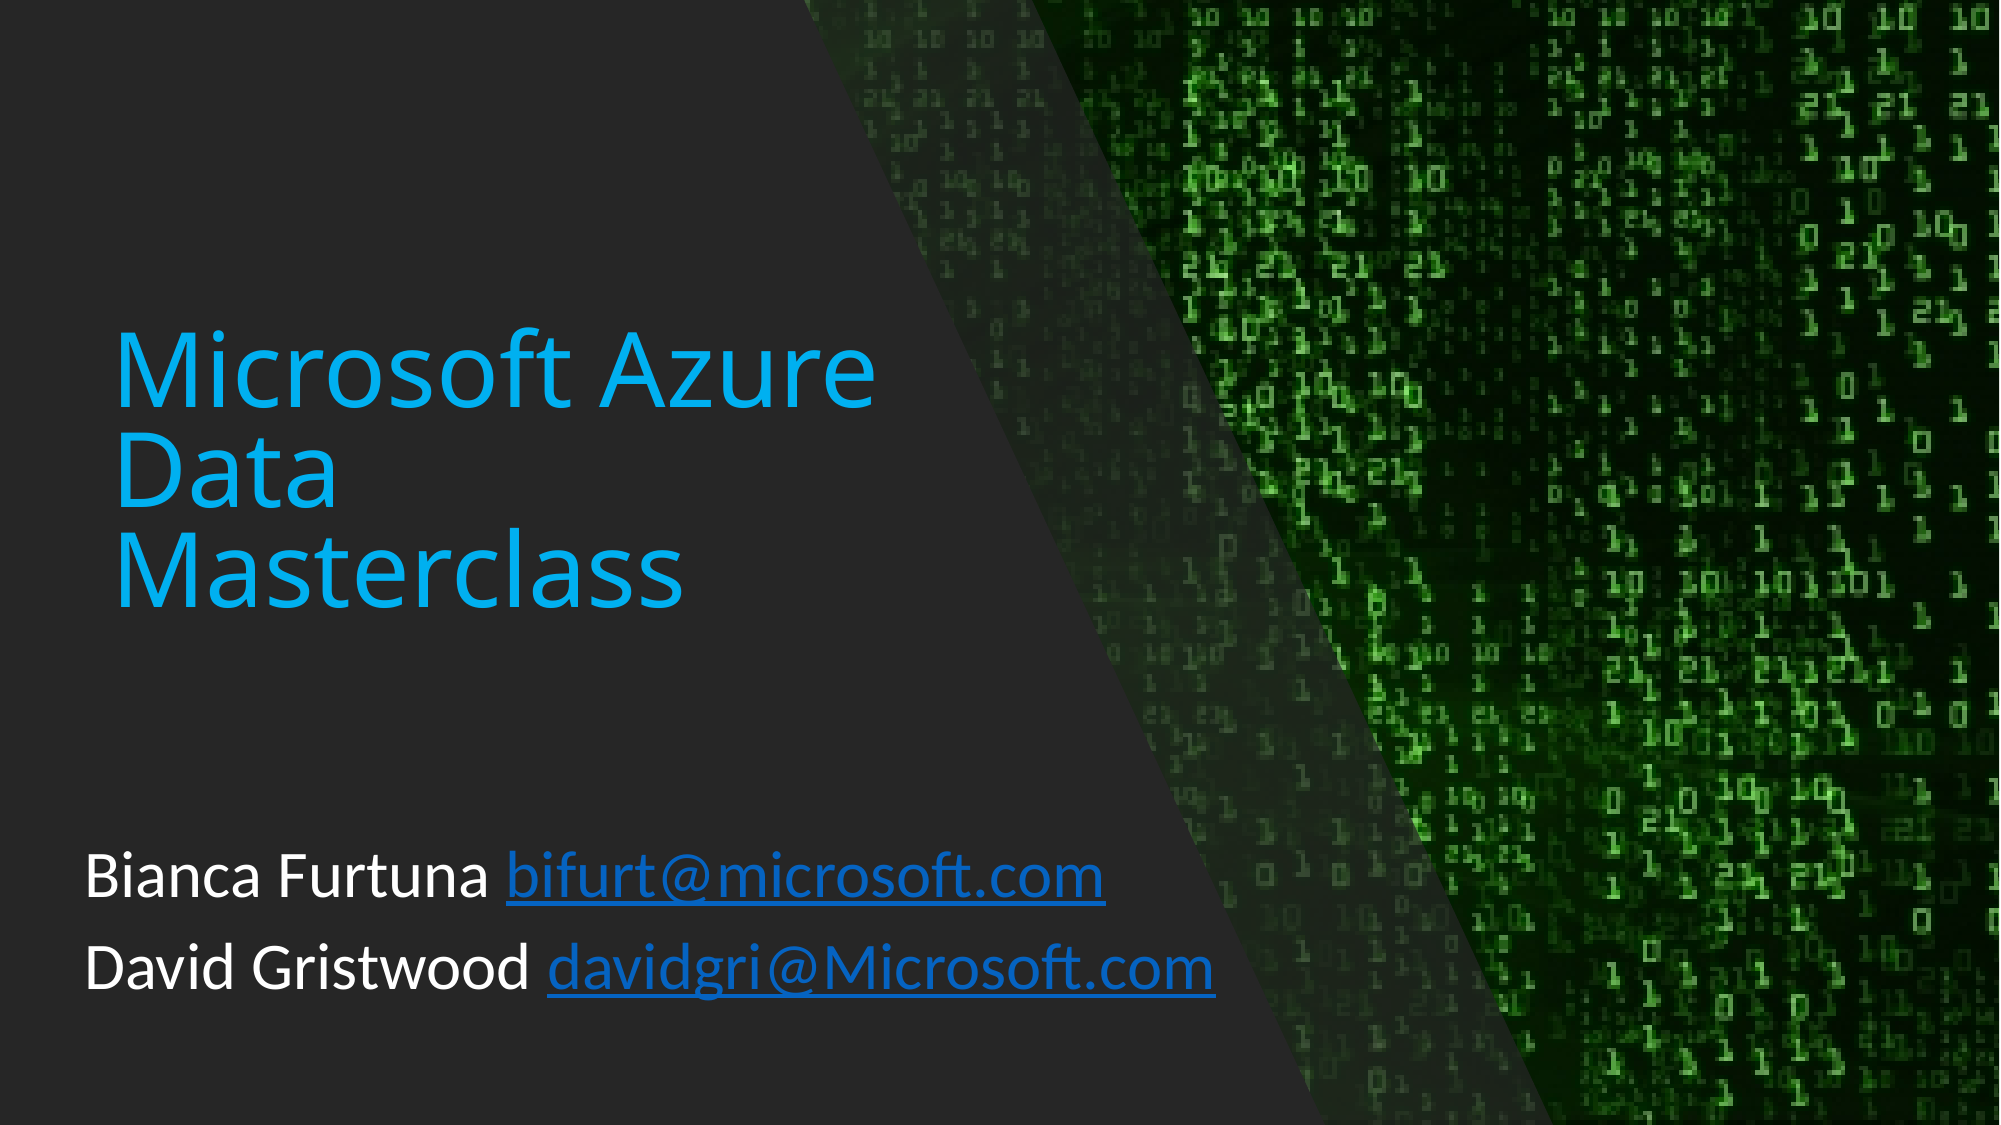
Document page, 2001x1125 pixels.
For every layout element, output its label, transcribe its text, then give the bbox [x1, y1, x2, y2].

subtitle Bianca Furtuna bifurt@microsoft.com David Gristwood davidgri@Microsoft.com [69, 822, 789, 1012]
text_box [0, 0, 789, 1125]
title Microsoft Azure Data Masterclass [96, 320, 789, 743]
picture [789, 0, 2000, 1125]
